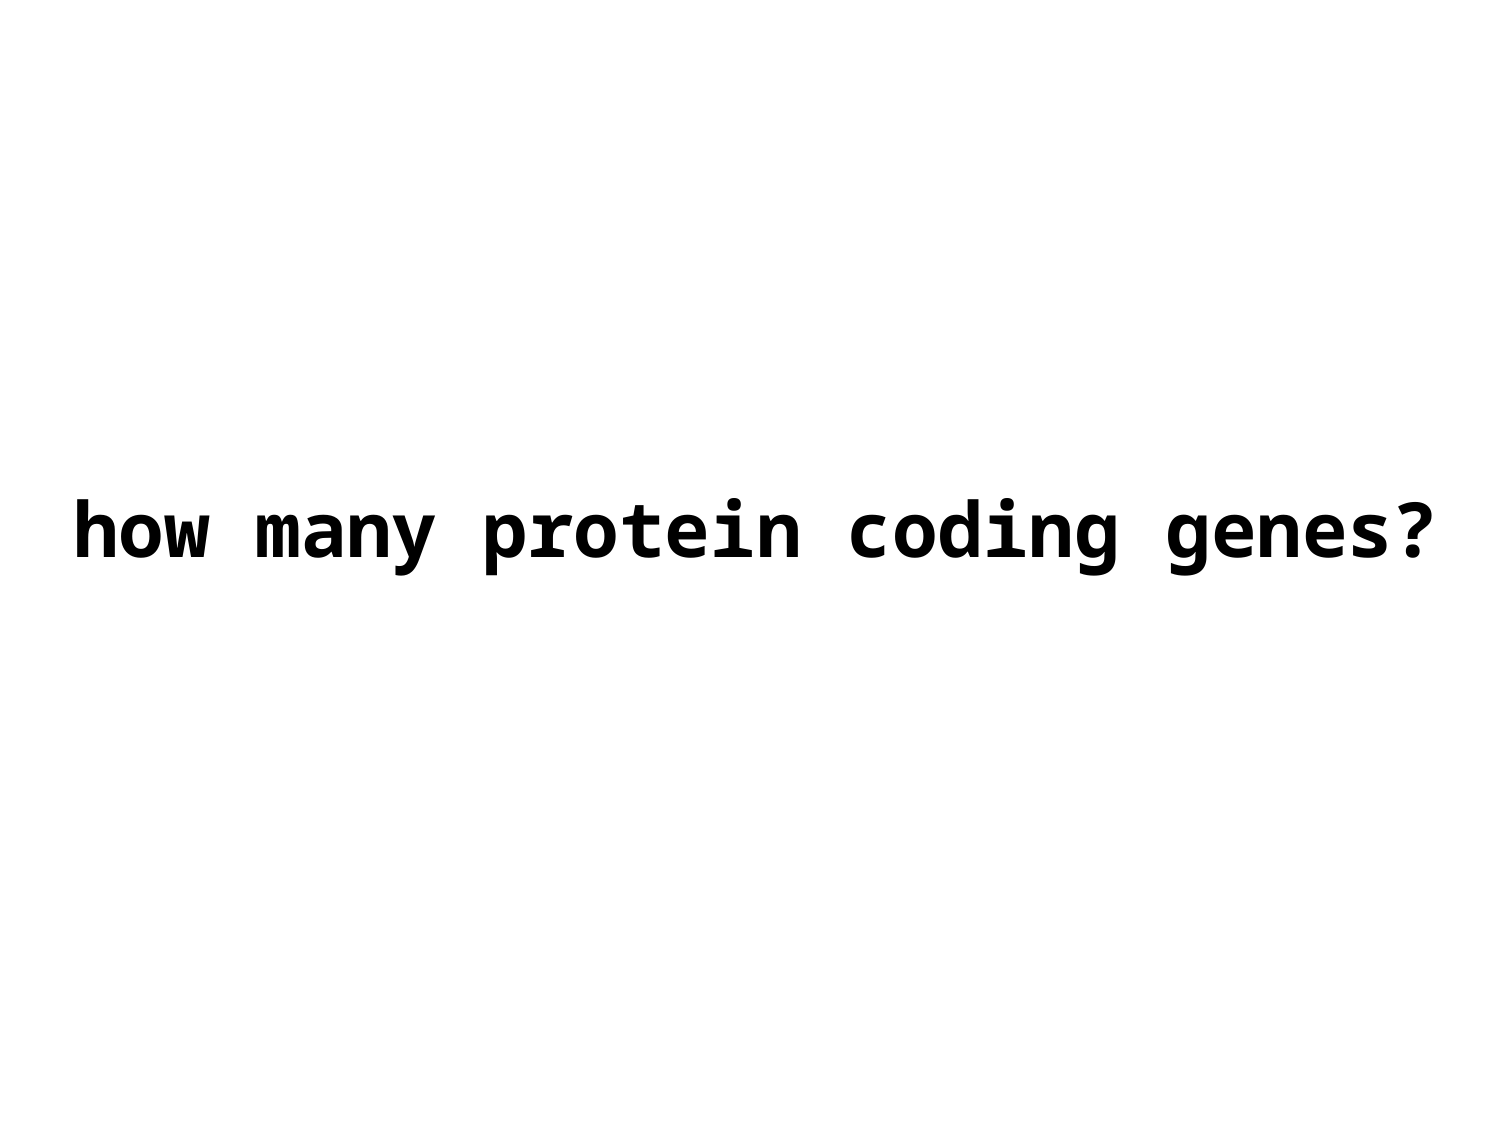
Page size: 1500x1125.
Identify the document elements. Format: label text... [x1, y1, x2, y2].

title how many protein coding genes? [39, 432, 1473, 621]
